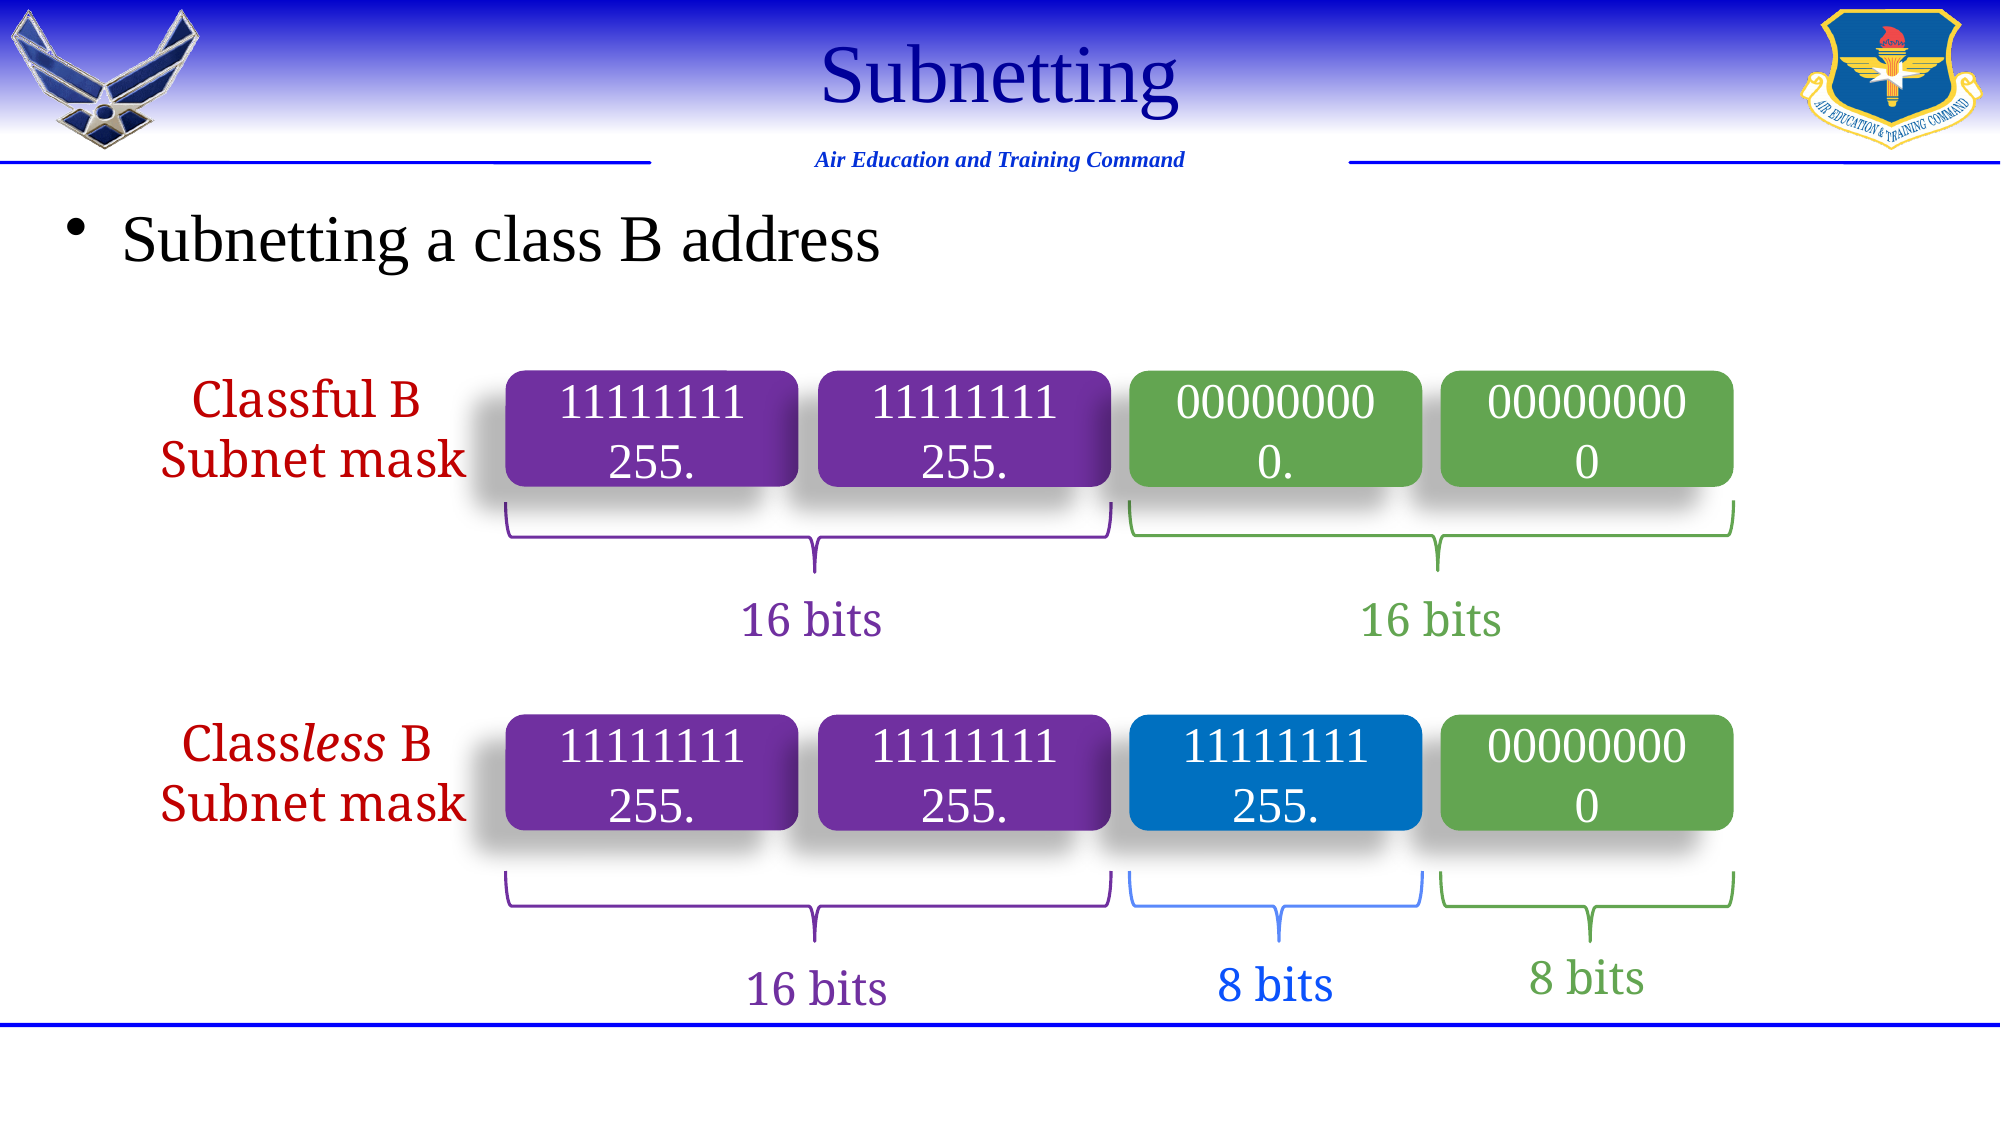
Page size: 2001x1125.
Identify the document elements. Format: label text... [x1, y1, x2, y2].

text_box Classful B Subnet mask [145, 360, 482, 496]
text_box 16 bits [1345, 583, 1518, 653]
text_box Classless B Subnet mask [145, 704, 482, 839]
text_box 11111111 255. [815, 712, 1112, 833]
text_box [506, 515, 1111, 574]
text_box [1131, 500, 1735, 572]
text_box 00000000 0 [1438, 368, 1736, 489]
text_box 11111111 255. [815, 368, 1112, 489]
list Subnetting a class B address [49, 186, 1951, 1013]
text_box 8 bits [1202, 948, 1350, 1018]
text_box 8 bits [1513, 941, 1661, 1012]
text_box 16 bits [725, 583, 898, 654]
text_box 11111111 255. [1127, 712, 1425, 833]
text_box 16 bits [730, 952, 904, 1023]
text_box [1132, 871, 1420, 911]
title Subnetting [199, 0, 1801, 138]
text_box [1439, 871, 1735, 941]
picture [10, 9, 200, 150]
text_box 00000000 0. [1127, 368, 1425, 489]
text_box 11111111 255. [503, 712, 799, 833]
text_box 00000000 0 [1438, 712, 1736, 833]
text_box 11111111 255. [503, 368, 799, 489]
text_box [504, 871, 1112, 943]
picture [1800, 9, 1983, 150]
